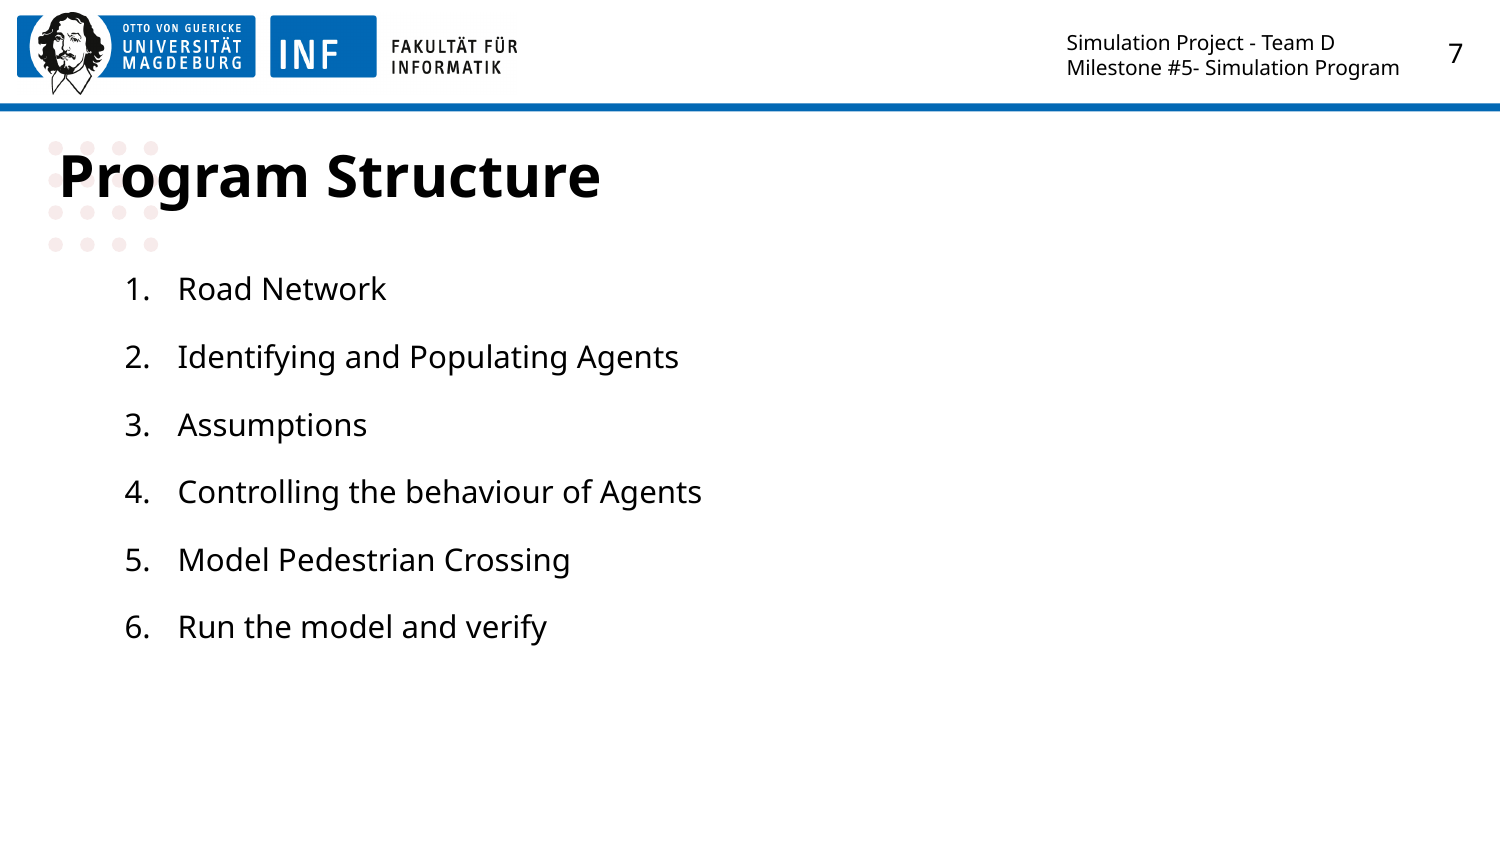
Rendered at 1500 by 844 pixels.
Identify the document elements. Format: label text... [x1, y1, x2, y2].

title Program Structure [43, 123, 771, 230]
picture [17, 12, 517, 95]
text_box Road Network Identifying and Populating Agents Assumptions Controlling the behaviour of Agents Model Pedestrian Crossing Run the model and verify [87, 245, 1318, 758]
slide_number ‹#› [1434, 21, 1479, 86]
text_box Simulation Project - Team D Milestone #5- Simulation Program [1051, 14, 1434, 100]
